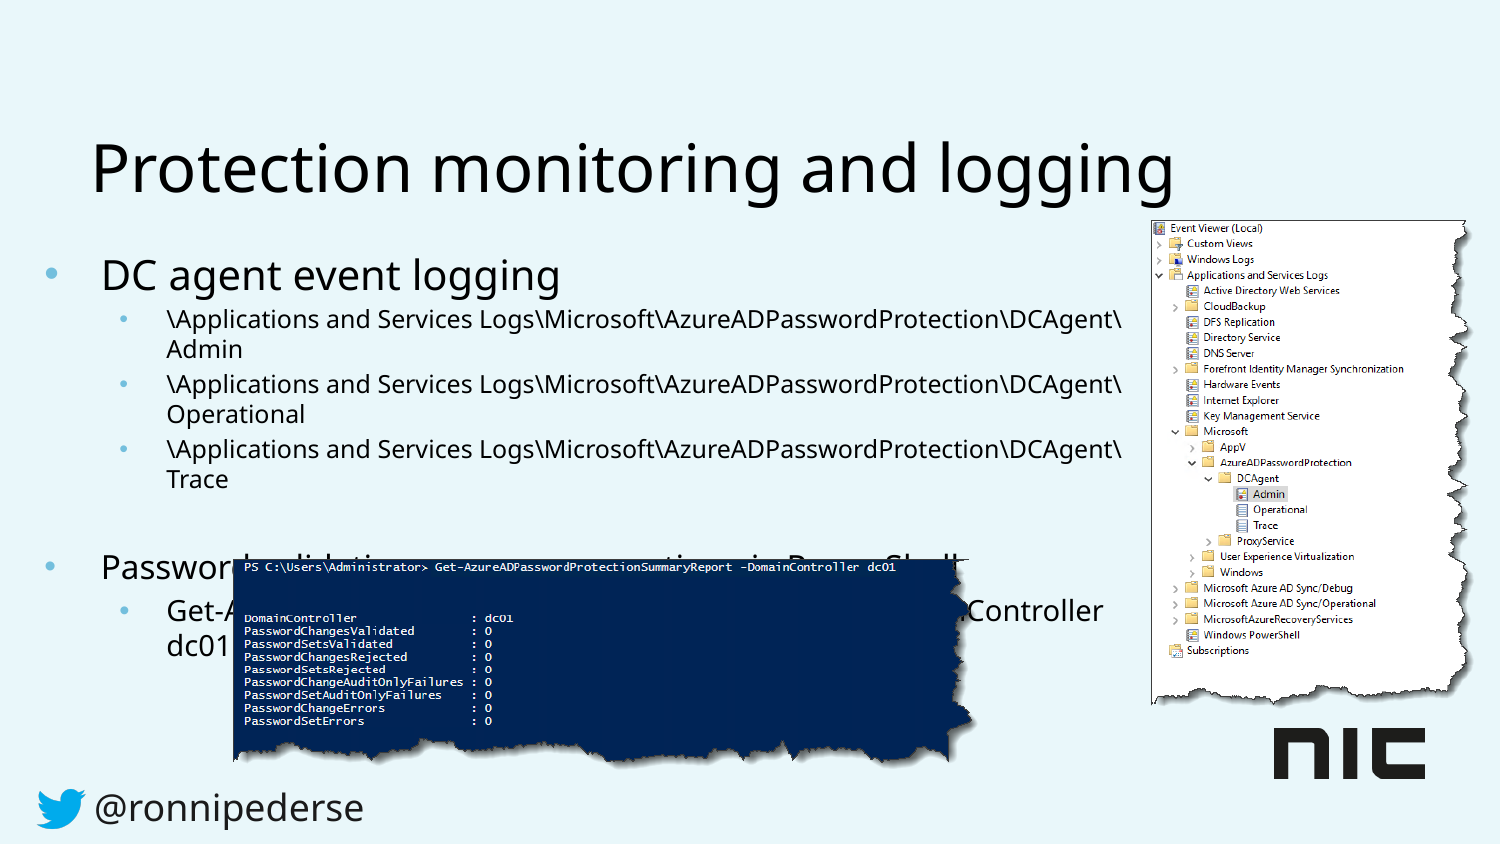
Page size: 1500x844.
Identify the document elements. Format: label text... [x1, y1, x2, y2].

picture [0, 0, 1500, 844]
list DC agent event logging \Applications and Services Logs\Microsoft\AzureADPasswordProtection\DCAgent\Admin \Applications and Services Logs\Microsoft\AzureADPasswordProtection\DCAgent\Operational \Applications and Services Logs\Microsoft\AzureADPasswordProtection\DCAgent\Trace Password validation summary reporting via PowerShell Get-AzureADPasswordProtectionSummaryReport -DomainController dc01 [29, 241, 1146, 705]
text_box @ronnipedersen [94, 783, 370, 844]
title Protection monitoring and logging [75, 91, 1425, 241]
